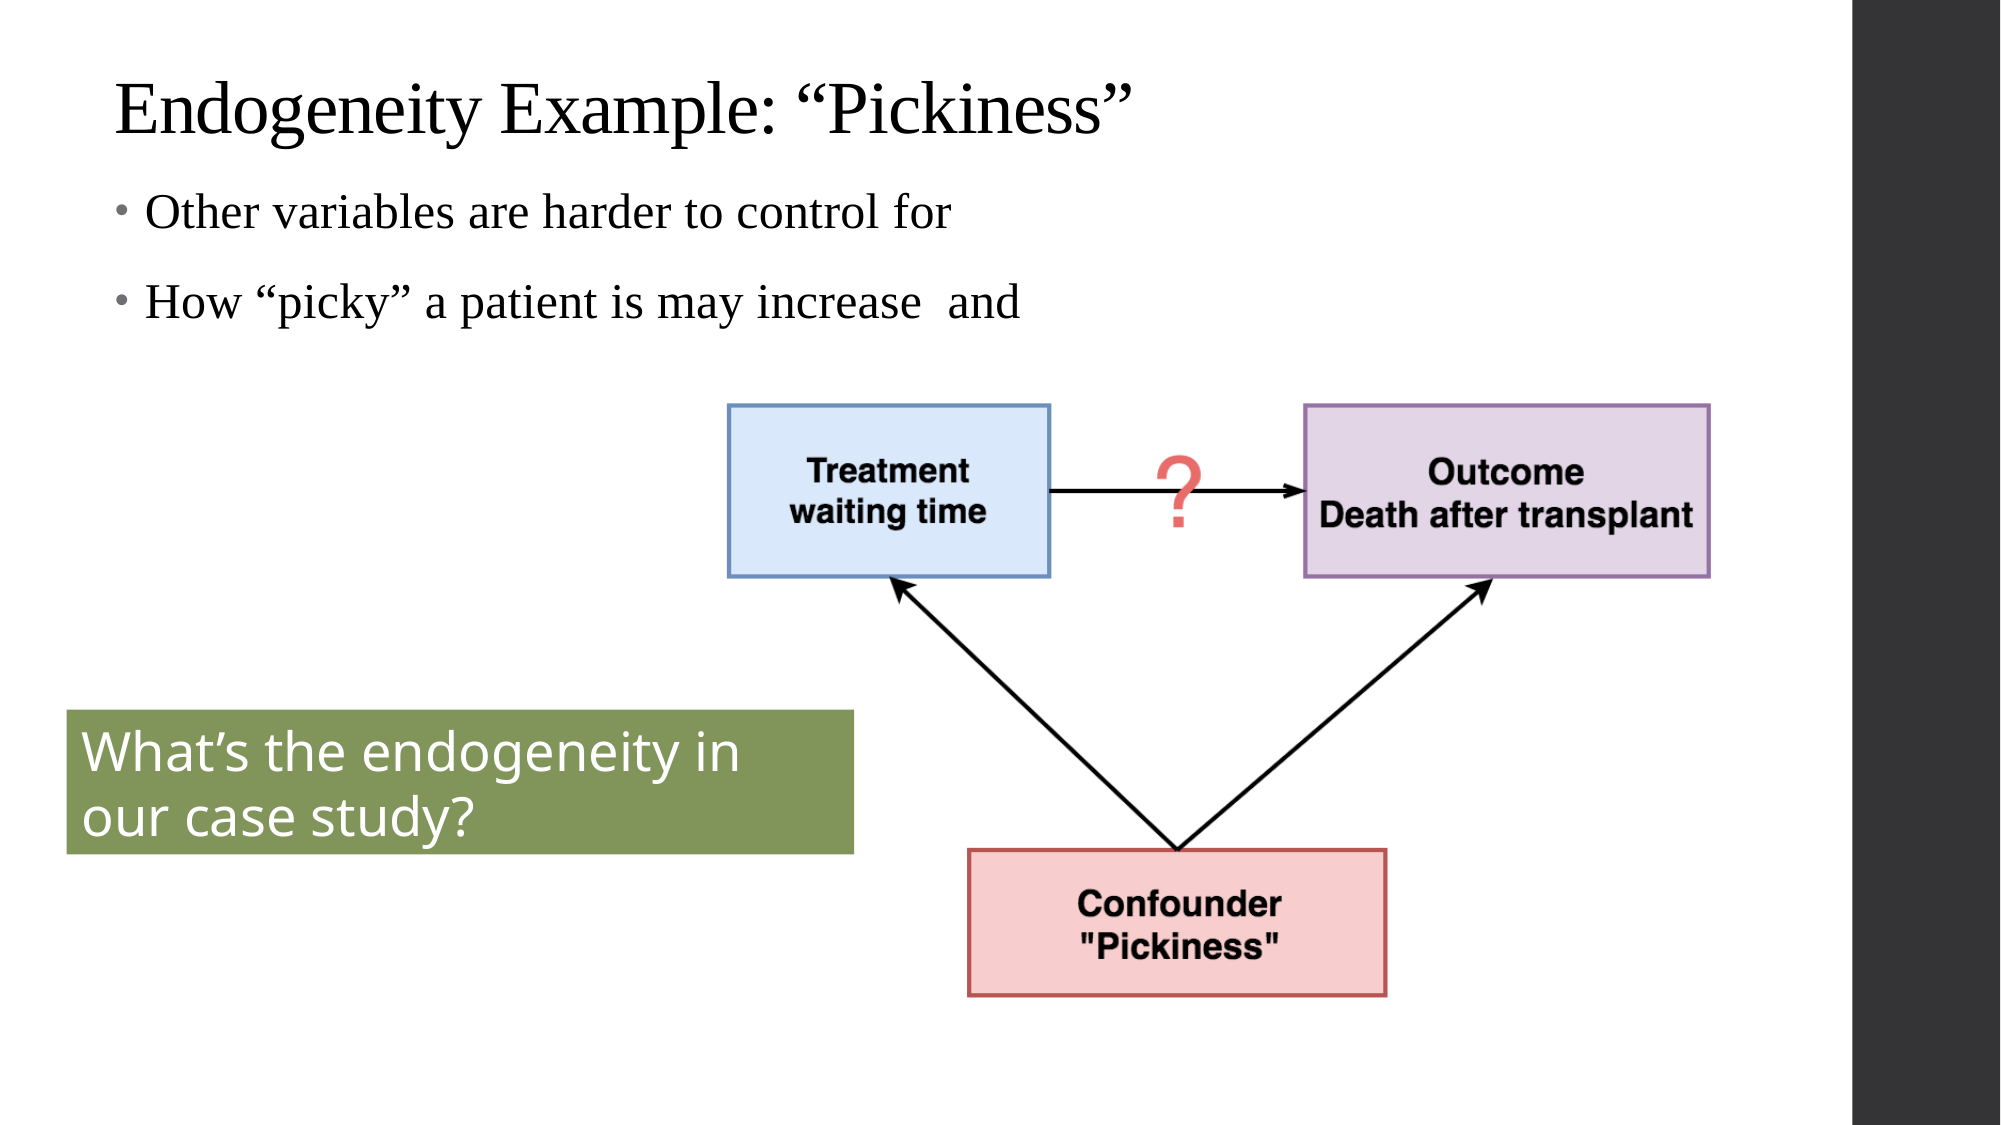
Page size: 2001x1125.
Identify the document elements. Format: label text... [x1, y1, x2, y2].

text_box What’s the endogeneity in our case study? [66, 709, 705, 855]
title Endogeneity Example: “Pickiness” [99, 55, 1813, 158]
picture [712, 382, 1729, 1021]
